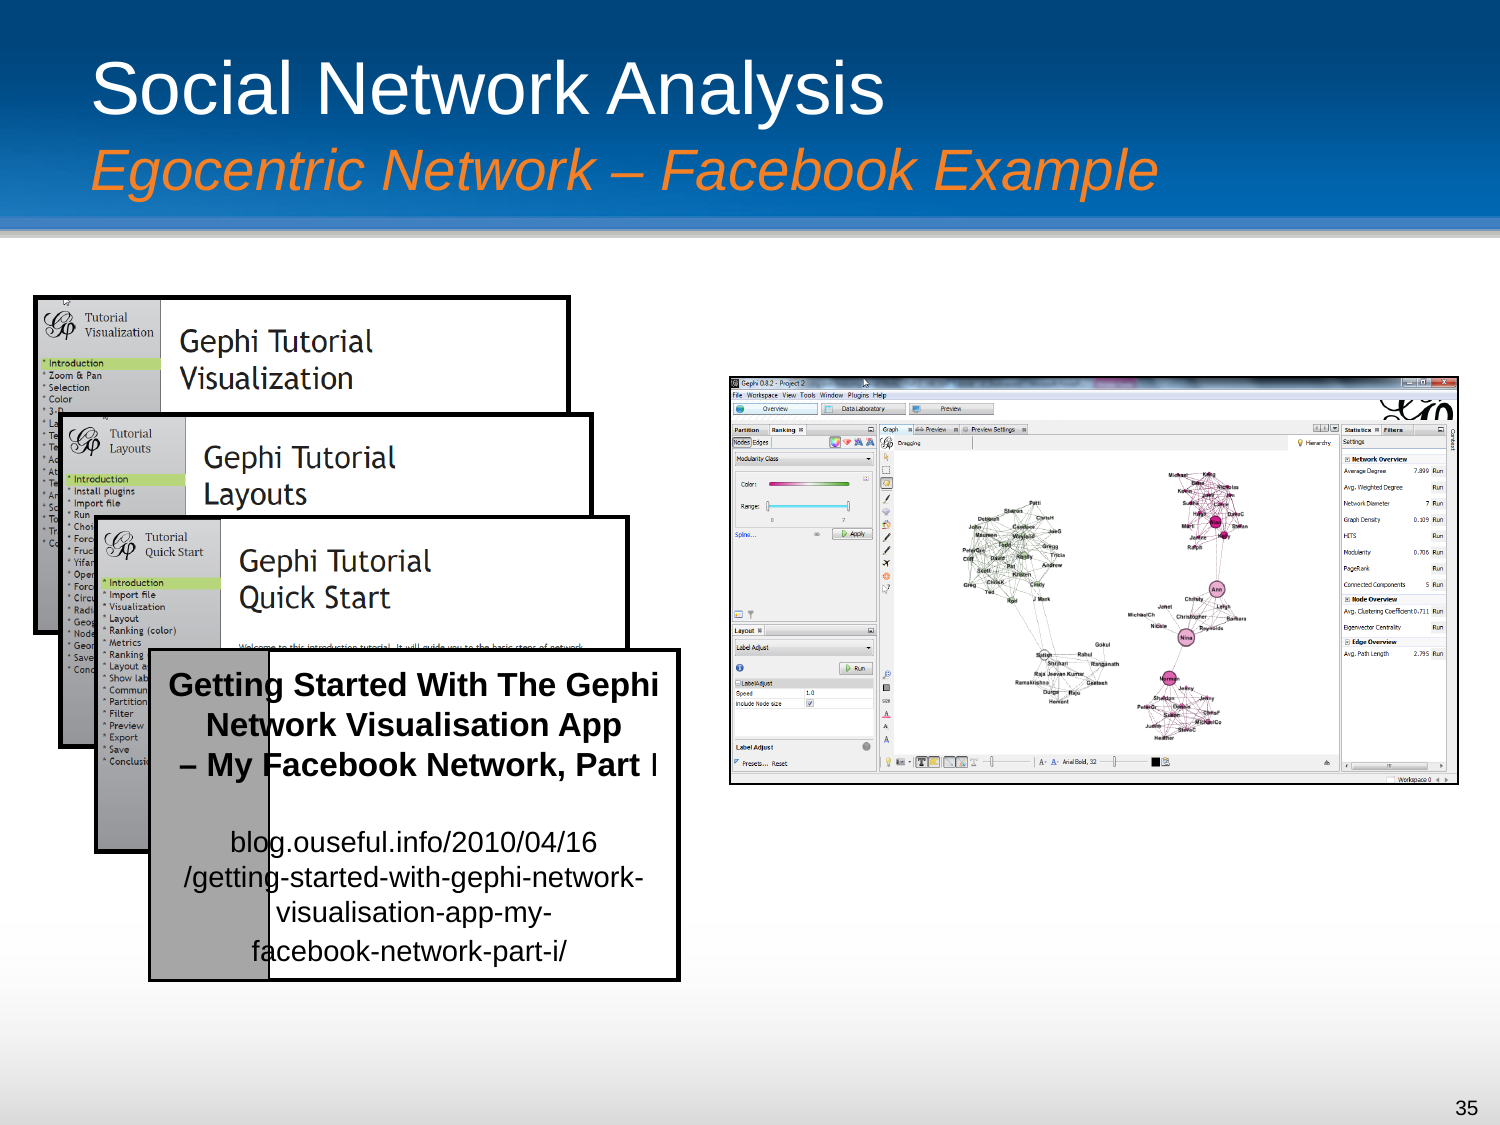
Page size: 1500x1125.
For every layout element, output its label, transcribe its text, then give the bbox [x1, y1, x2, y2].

title Social Network Analysis [74, 37, 1201, 138]
slide_number 35 [1400, 1087, 1494, 1125]
picture [37, 299, 626, 850]
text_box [149, 649, 679, 981]
picture [0, 0, 1500, 921]
list Egocentric Network – Facebook Example [74, 138, 1201, 226]
text_box [0, 921, 1500, 1125]
